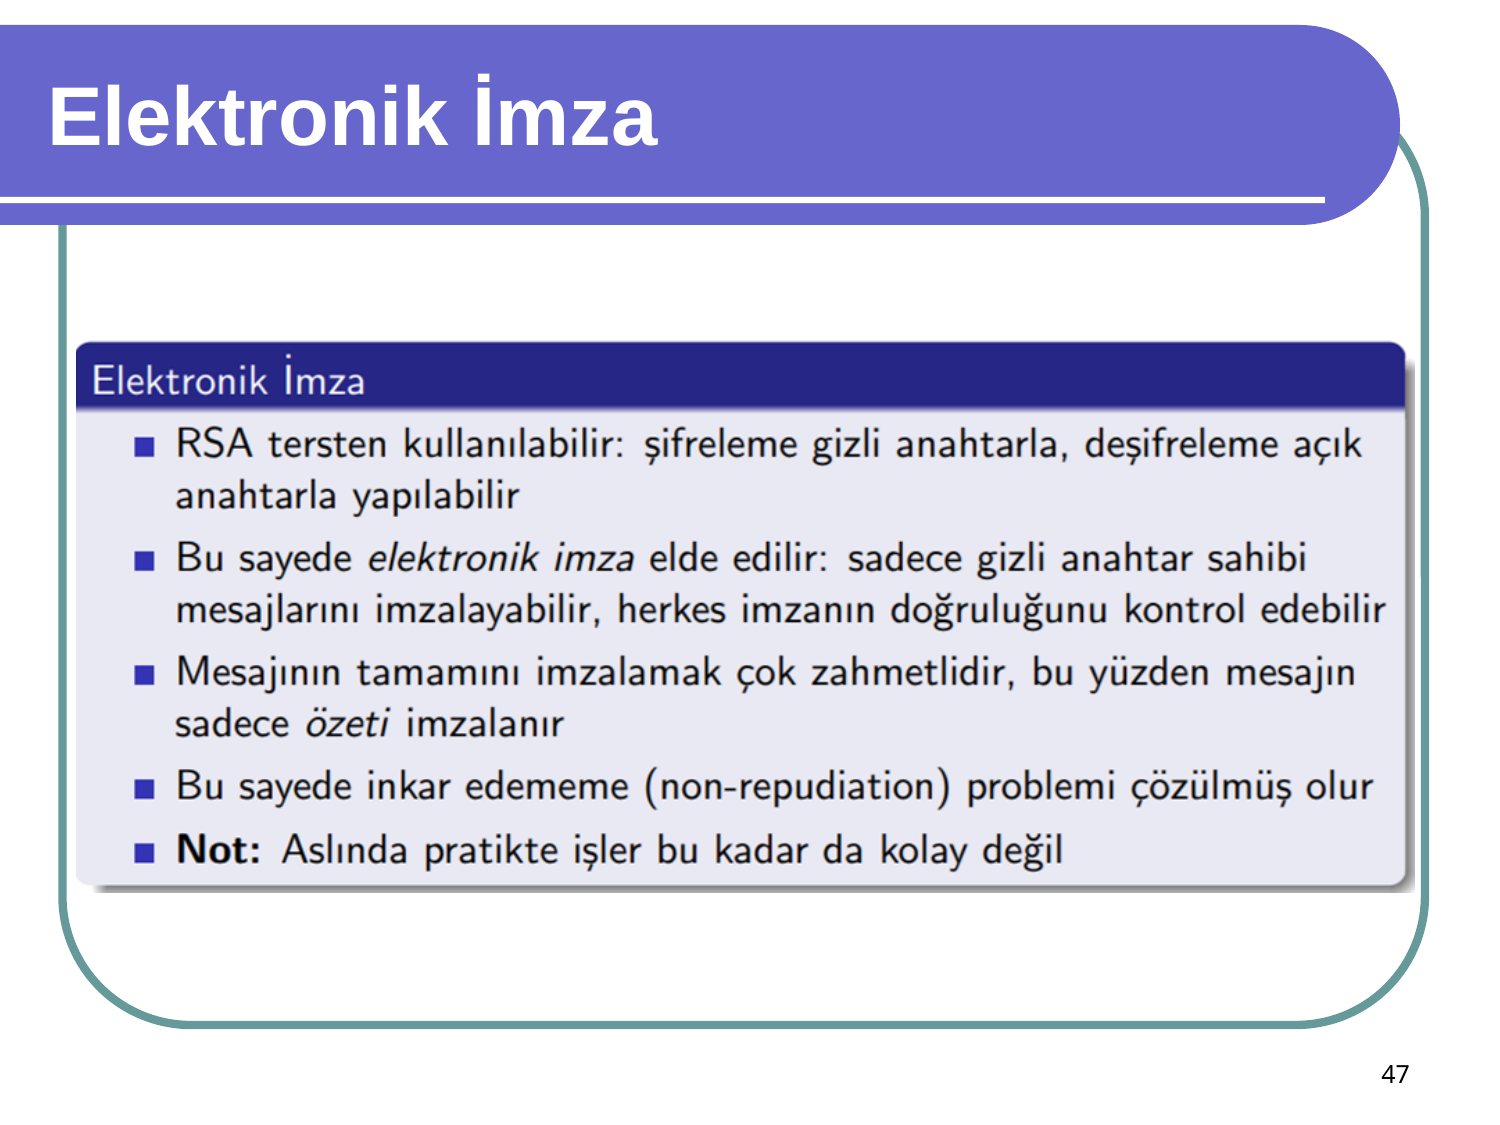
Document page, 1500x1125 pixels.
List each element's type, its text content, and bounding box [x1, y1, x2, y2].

slide_number 47 [1074, 1025, 1425, 1100]
picture [76, 337, 1415, 893]
title Elektronik İmza [32, 37, 1347, 188]
